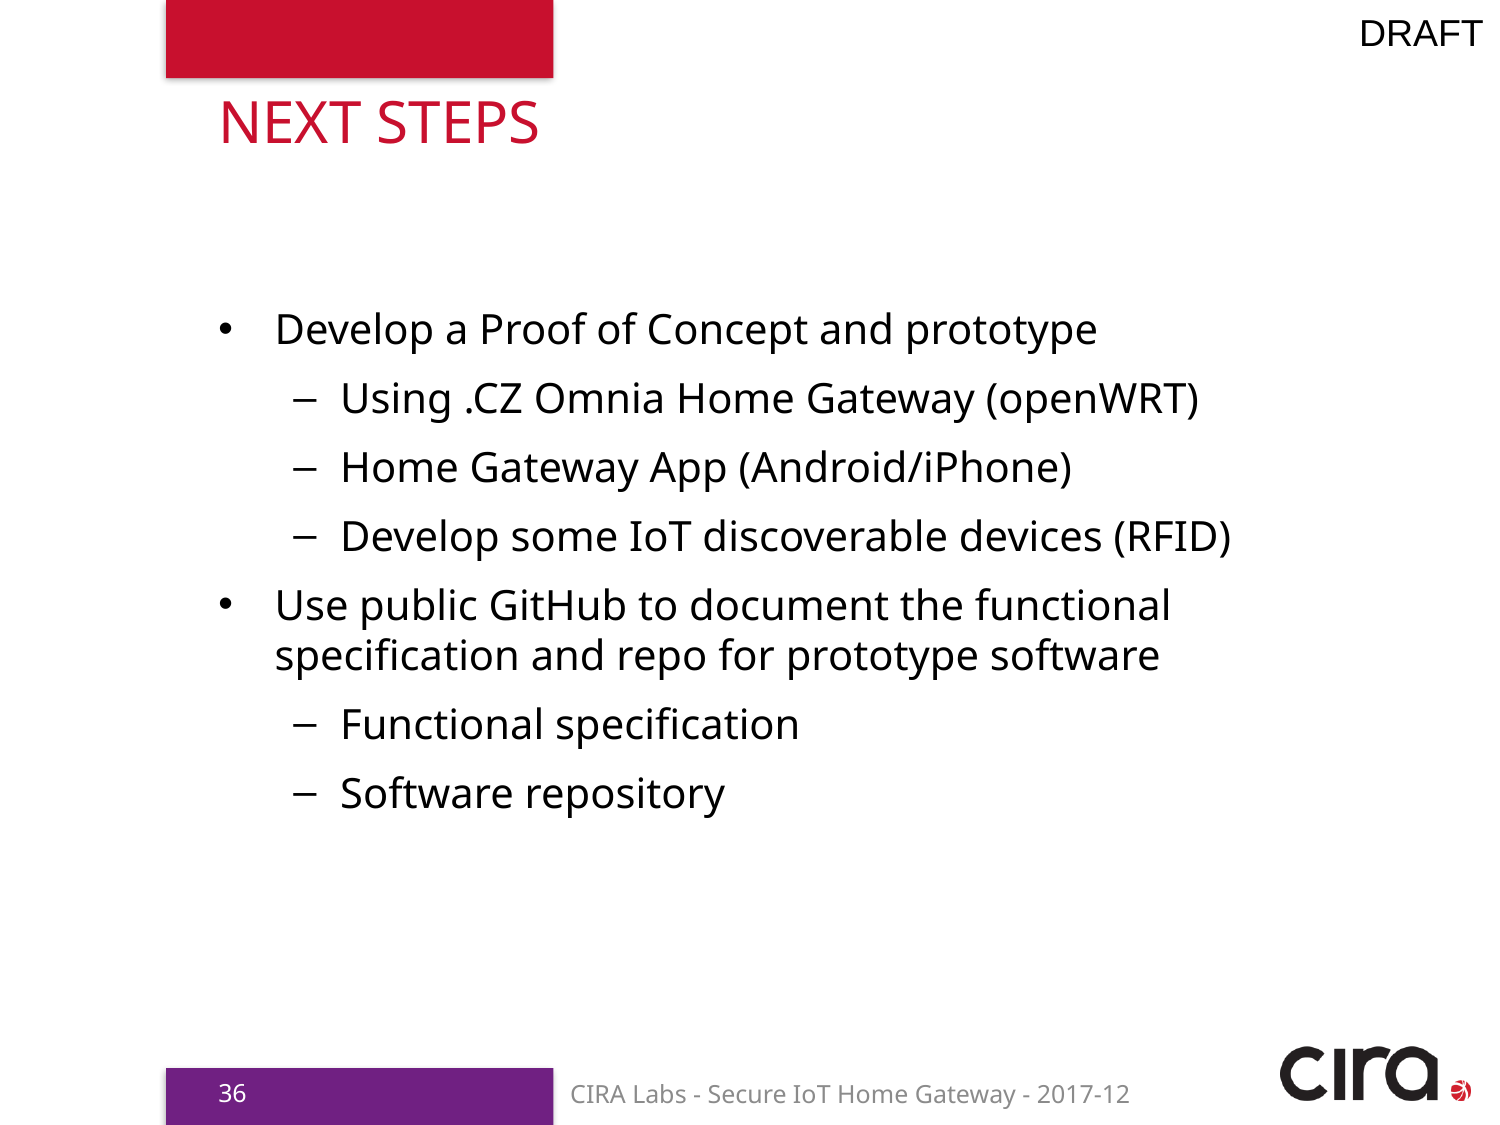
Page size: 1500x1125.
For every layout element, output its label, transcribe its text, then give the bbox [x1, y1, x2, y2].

picture [1280, 1046, 1471, 1101]
list Develop a Proof of Concept and prototype Using .CZ Omnia Home Gateway (openWRT) Home Gateway App (Android/iPhone) Develop some IoT discoverable devices (RFID) Use public GitHub to document the functional specification and repo for prototype software Functional specification Software repository [203, 295, 1422, 1038]
title Next Steps [203, 78, 1422, 266]
slide_number 36 [203, 1064, 554, 1125]
footer CIRA Labs - Secure IoT Home Gateway - 2017-12 [555, 1066, 1312, 1125]
